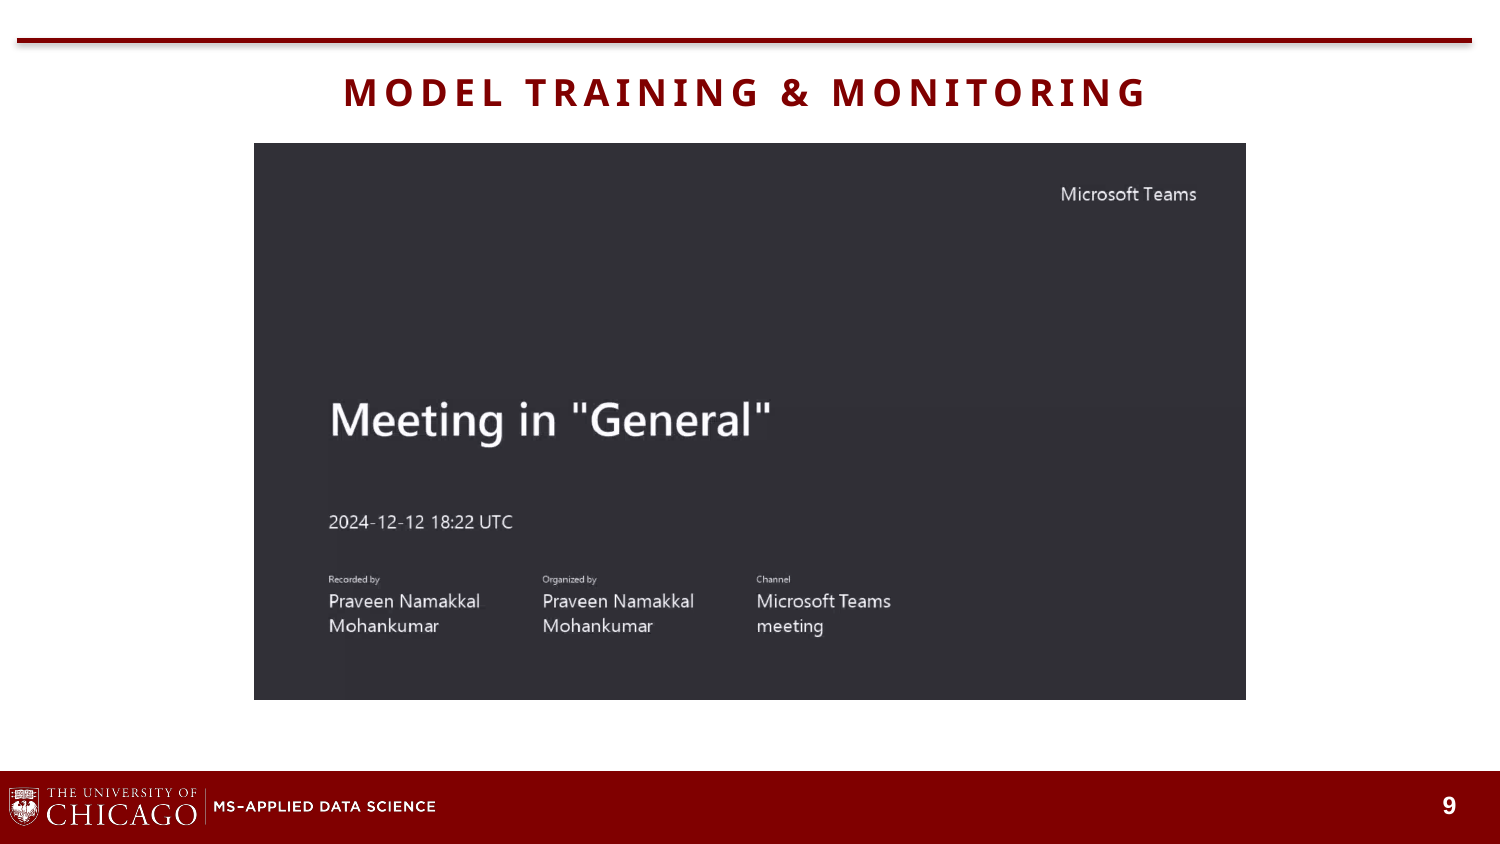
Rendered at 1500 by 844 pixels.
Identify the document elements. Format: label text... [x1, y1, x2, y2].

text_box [253, 142, 1247, 702]
slide_number 9 [1387, 782, 1472, 828]
picture [0, 767, 455, 844]
title MODEL TRAINING & MONITORING [16, 45, 1472, 136]
